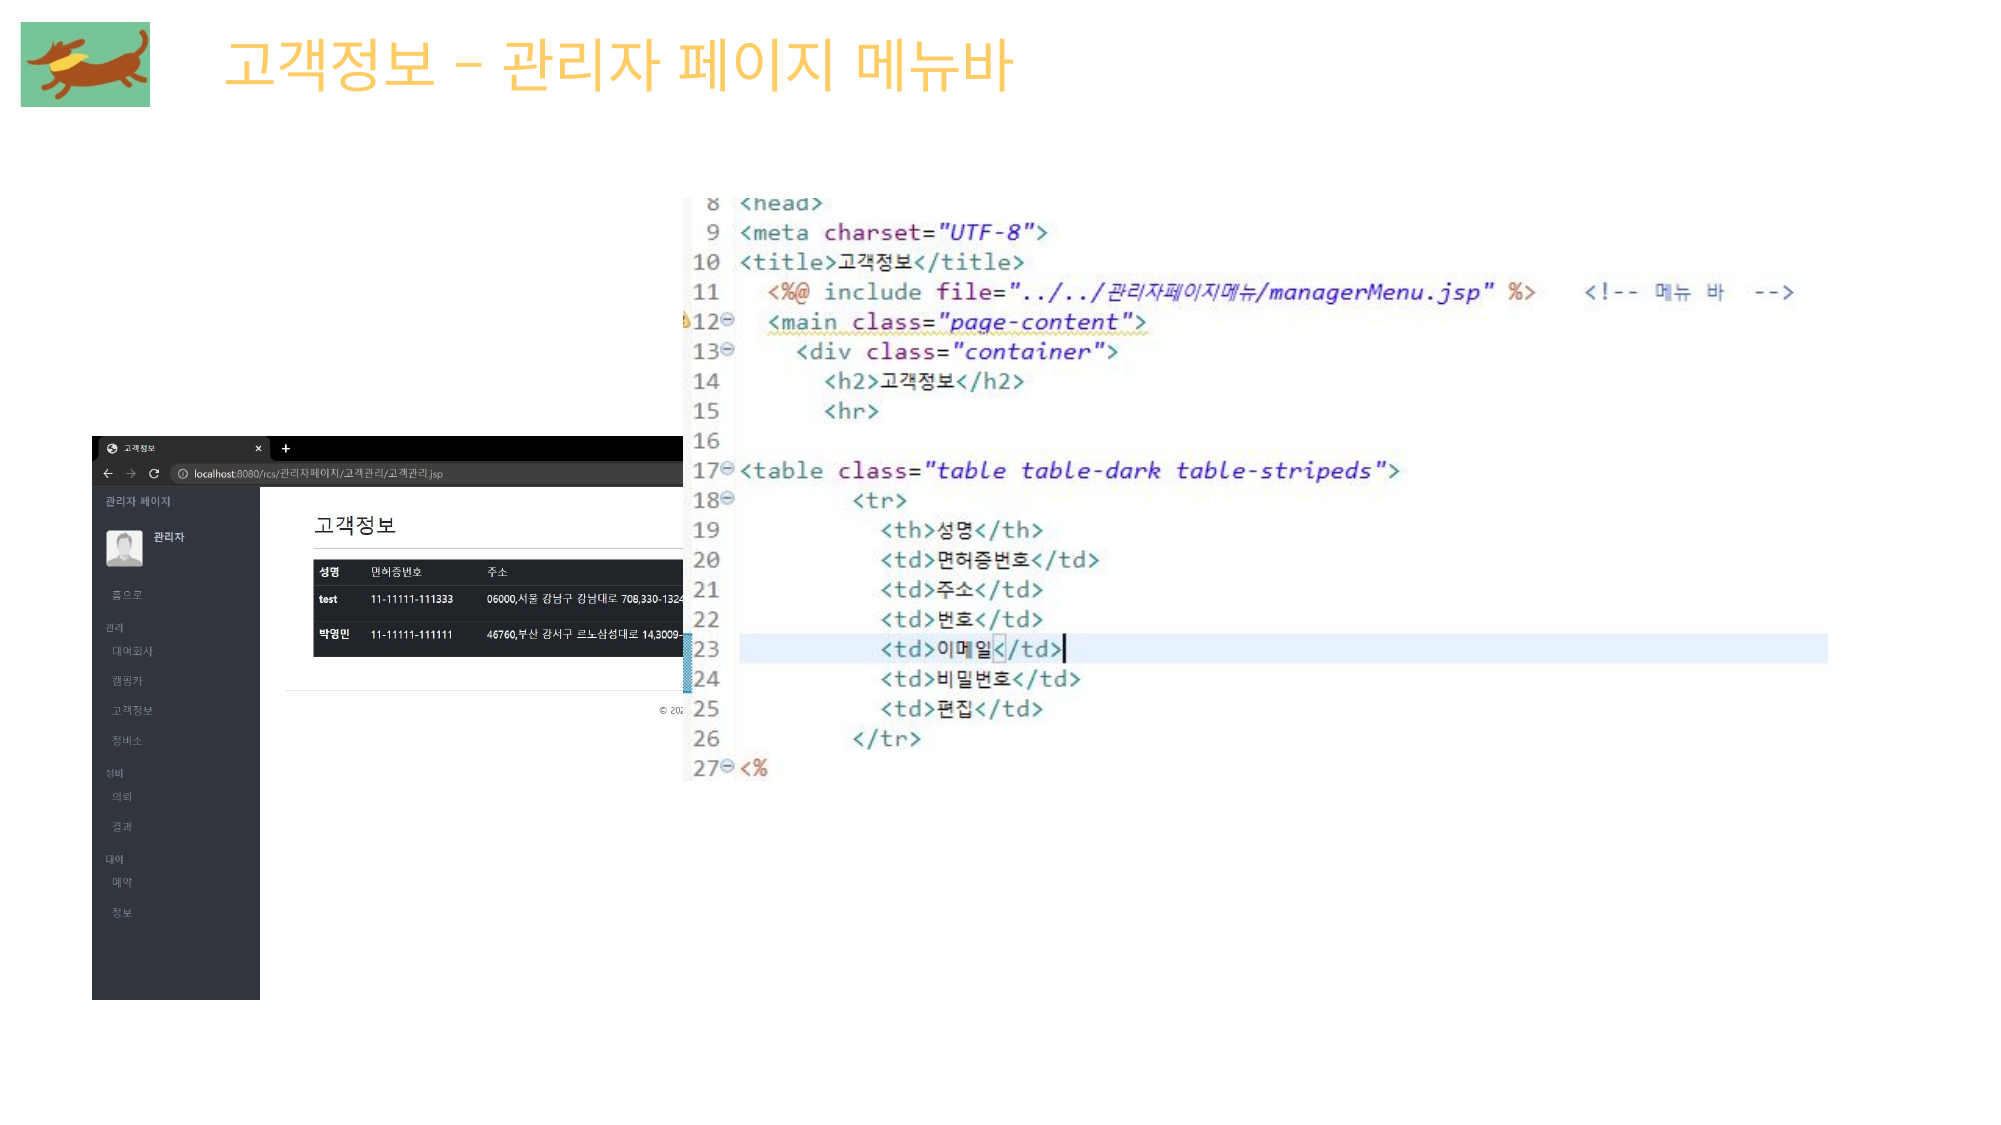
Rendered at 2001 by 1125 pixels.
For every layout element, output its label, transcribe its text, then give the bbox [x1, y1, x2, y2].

text_box 고객정보 – 관리자 페이지 메뉴바 [208, 22, 1160, 107]
picture [92, 198, 1828, 1000]
picture [20, 22, 150, 107]
